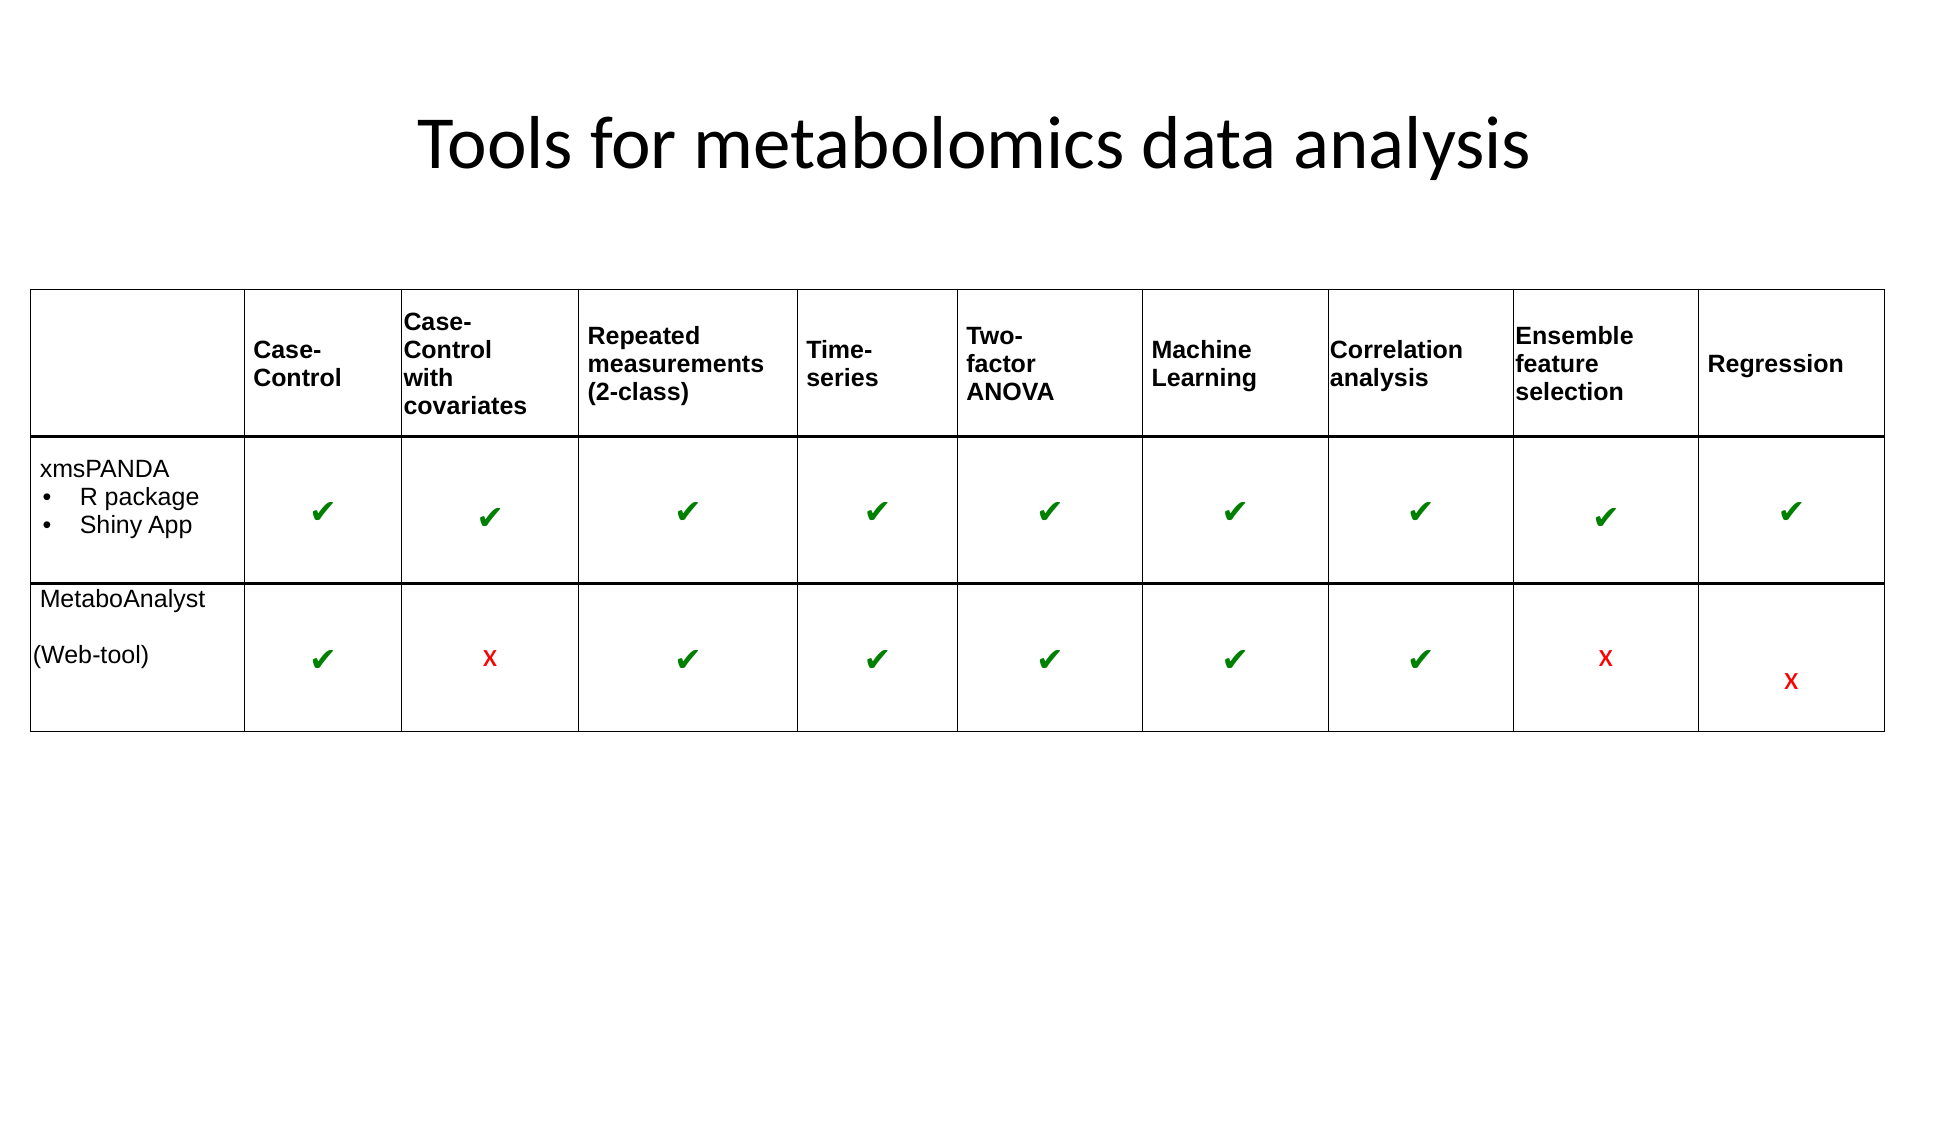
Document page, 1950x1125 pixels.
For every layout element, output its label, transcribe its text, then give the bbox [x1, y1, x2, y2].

table_cell ✔ [1143, 438, 1328, 582]
table_cell ✔ [245, 438, 401, 582]
table_cell ✔ [579, 585, 797, 731]
table_cell x [1514, 585, 1698, 731]
table_cell ✔ [579, 438, 797, 582]
table_cell x [1699, 585, 1884, 731]
table_cell x [402, 585, 578, 731]
table_cell ✔ [1329, 585, 1513, 731]
table_cell MetaboAnalyst (Web-tool) [31, 585, 244, 731]
table_cell ✔ [1514, 438, 1698, 582]
table_cell ✔ [798, 438, 957, 582]
table_header Correlation analysis [1329, 290, 1513, 435]
table_cell ✔ [1699, 438, 1884, 582]
table_header Regression [1699, 290, 1884, 435]
table_header Machine Learning [1143, 290, 1328, 435]
table_cell ✔ [245, 585, 401, 731]
table_header Time- series [798, 290, 957, 435]
table_header Case- Control with covariates [402, 290, 578, 435]
table_cell ✔ [1329, 438, 1513, 582]
table_header [31, 290, 244, 435]
table_header Case- Control [245, 290, 401, 435]
table_cell ✔ [1143, 585, 1328, 731]
table_header Repeated measurements (2-class) [579, 290, 797, 435]
table_header Ensemble feature selection [1514, 290, 1698, 435]
table_cell ✔ [798, 585, 957, 731]
table_cell xmsPANDA R package Shiny App [31, 438, 244, 582]
table_cell ✔ [958, 585, 1142, 731]
title Tools for metabolomics data analysis [97, 45, 1853, 233]
table_cell ✔ [958, 438, 1142, 582]
table_cell ✔ [402, 438, 578, 582]
table_header Two- factor ANOVA [958, 290, 1142, 435]
